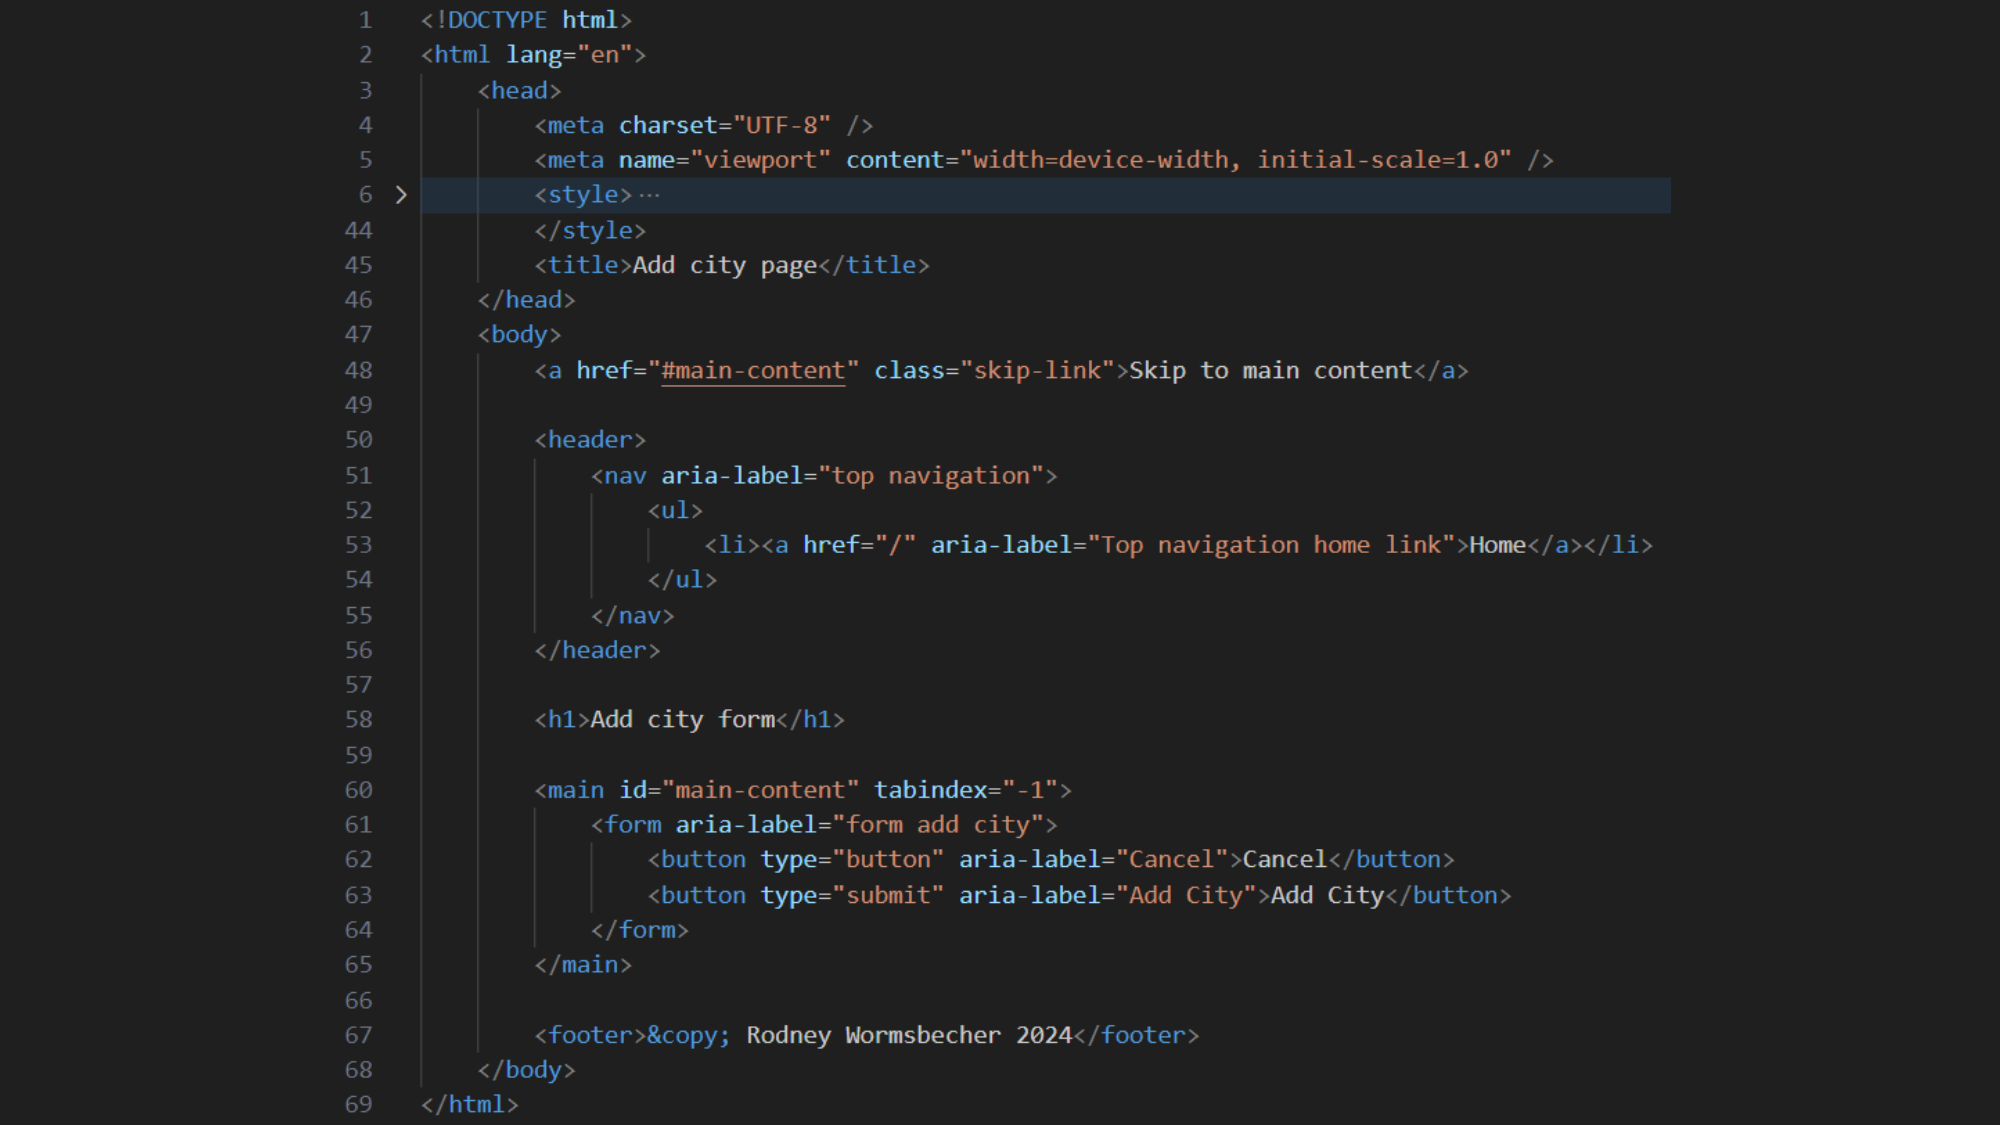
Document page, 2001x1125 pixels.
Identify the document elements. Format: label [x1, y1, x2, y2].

picture [329, 0, 1671, 1125]
